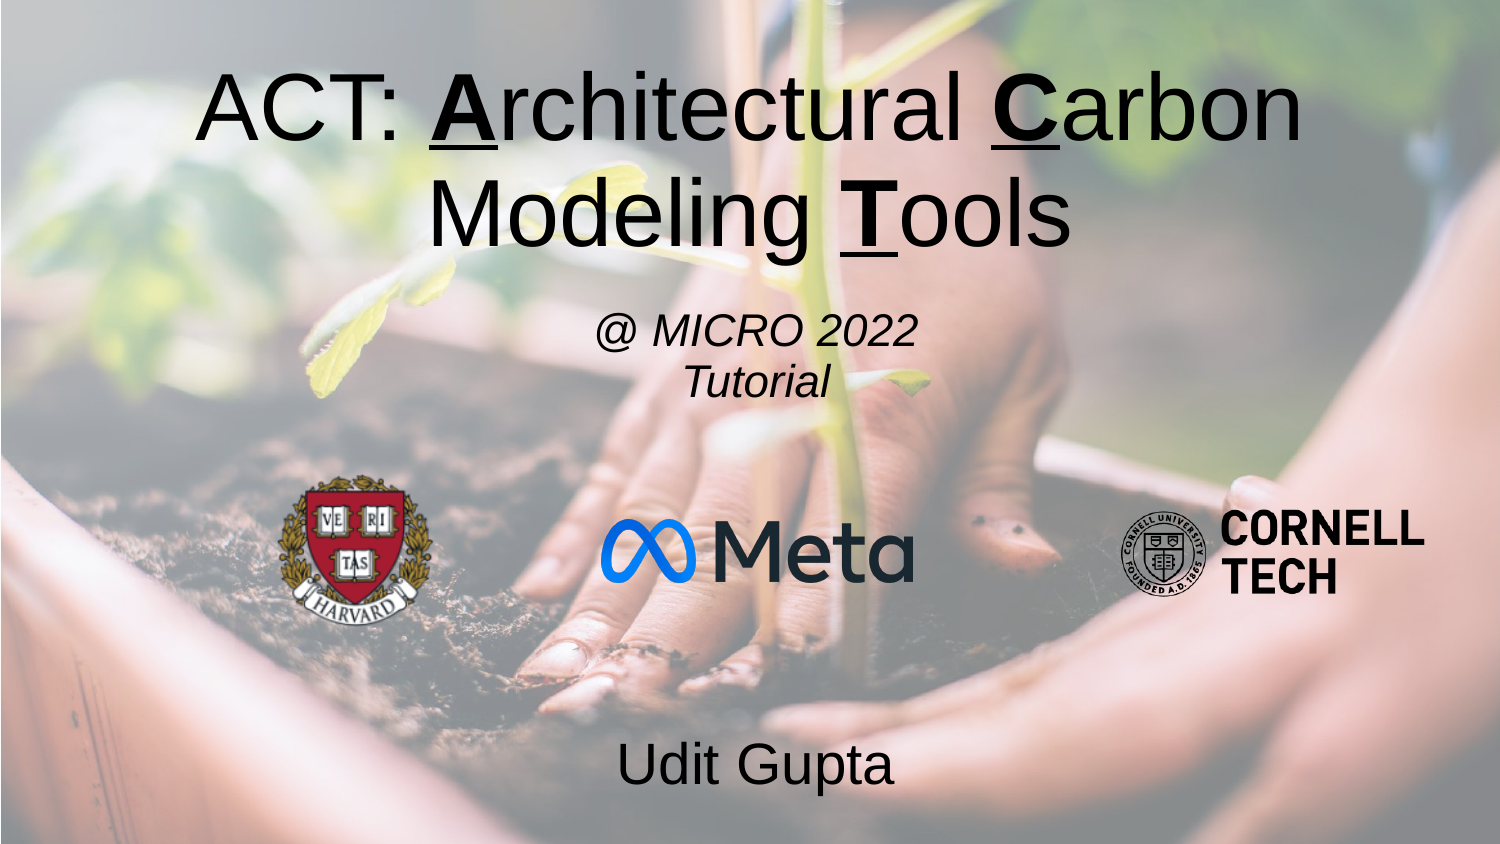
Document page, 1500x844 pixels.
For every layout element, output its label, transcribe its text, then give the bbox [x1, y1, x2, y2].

picture [601, 519, 914, 583]
picture [276, 474, 434, 628]
title ACT: Architectural Carbon Modeling Tools [51, 0, 1449, 282]
picture [1115, 481, 1428, 625]
subtitle @ MICRO 2022 Tutorial Udit Gupta [51, 289, 1461, 844]
picture [0, 0, 1500, 844]
